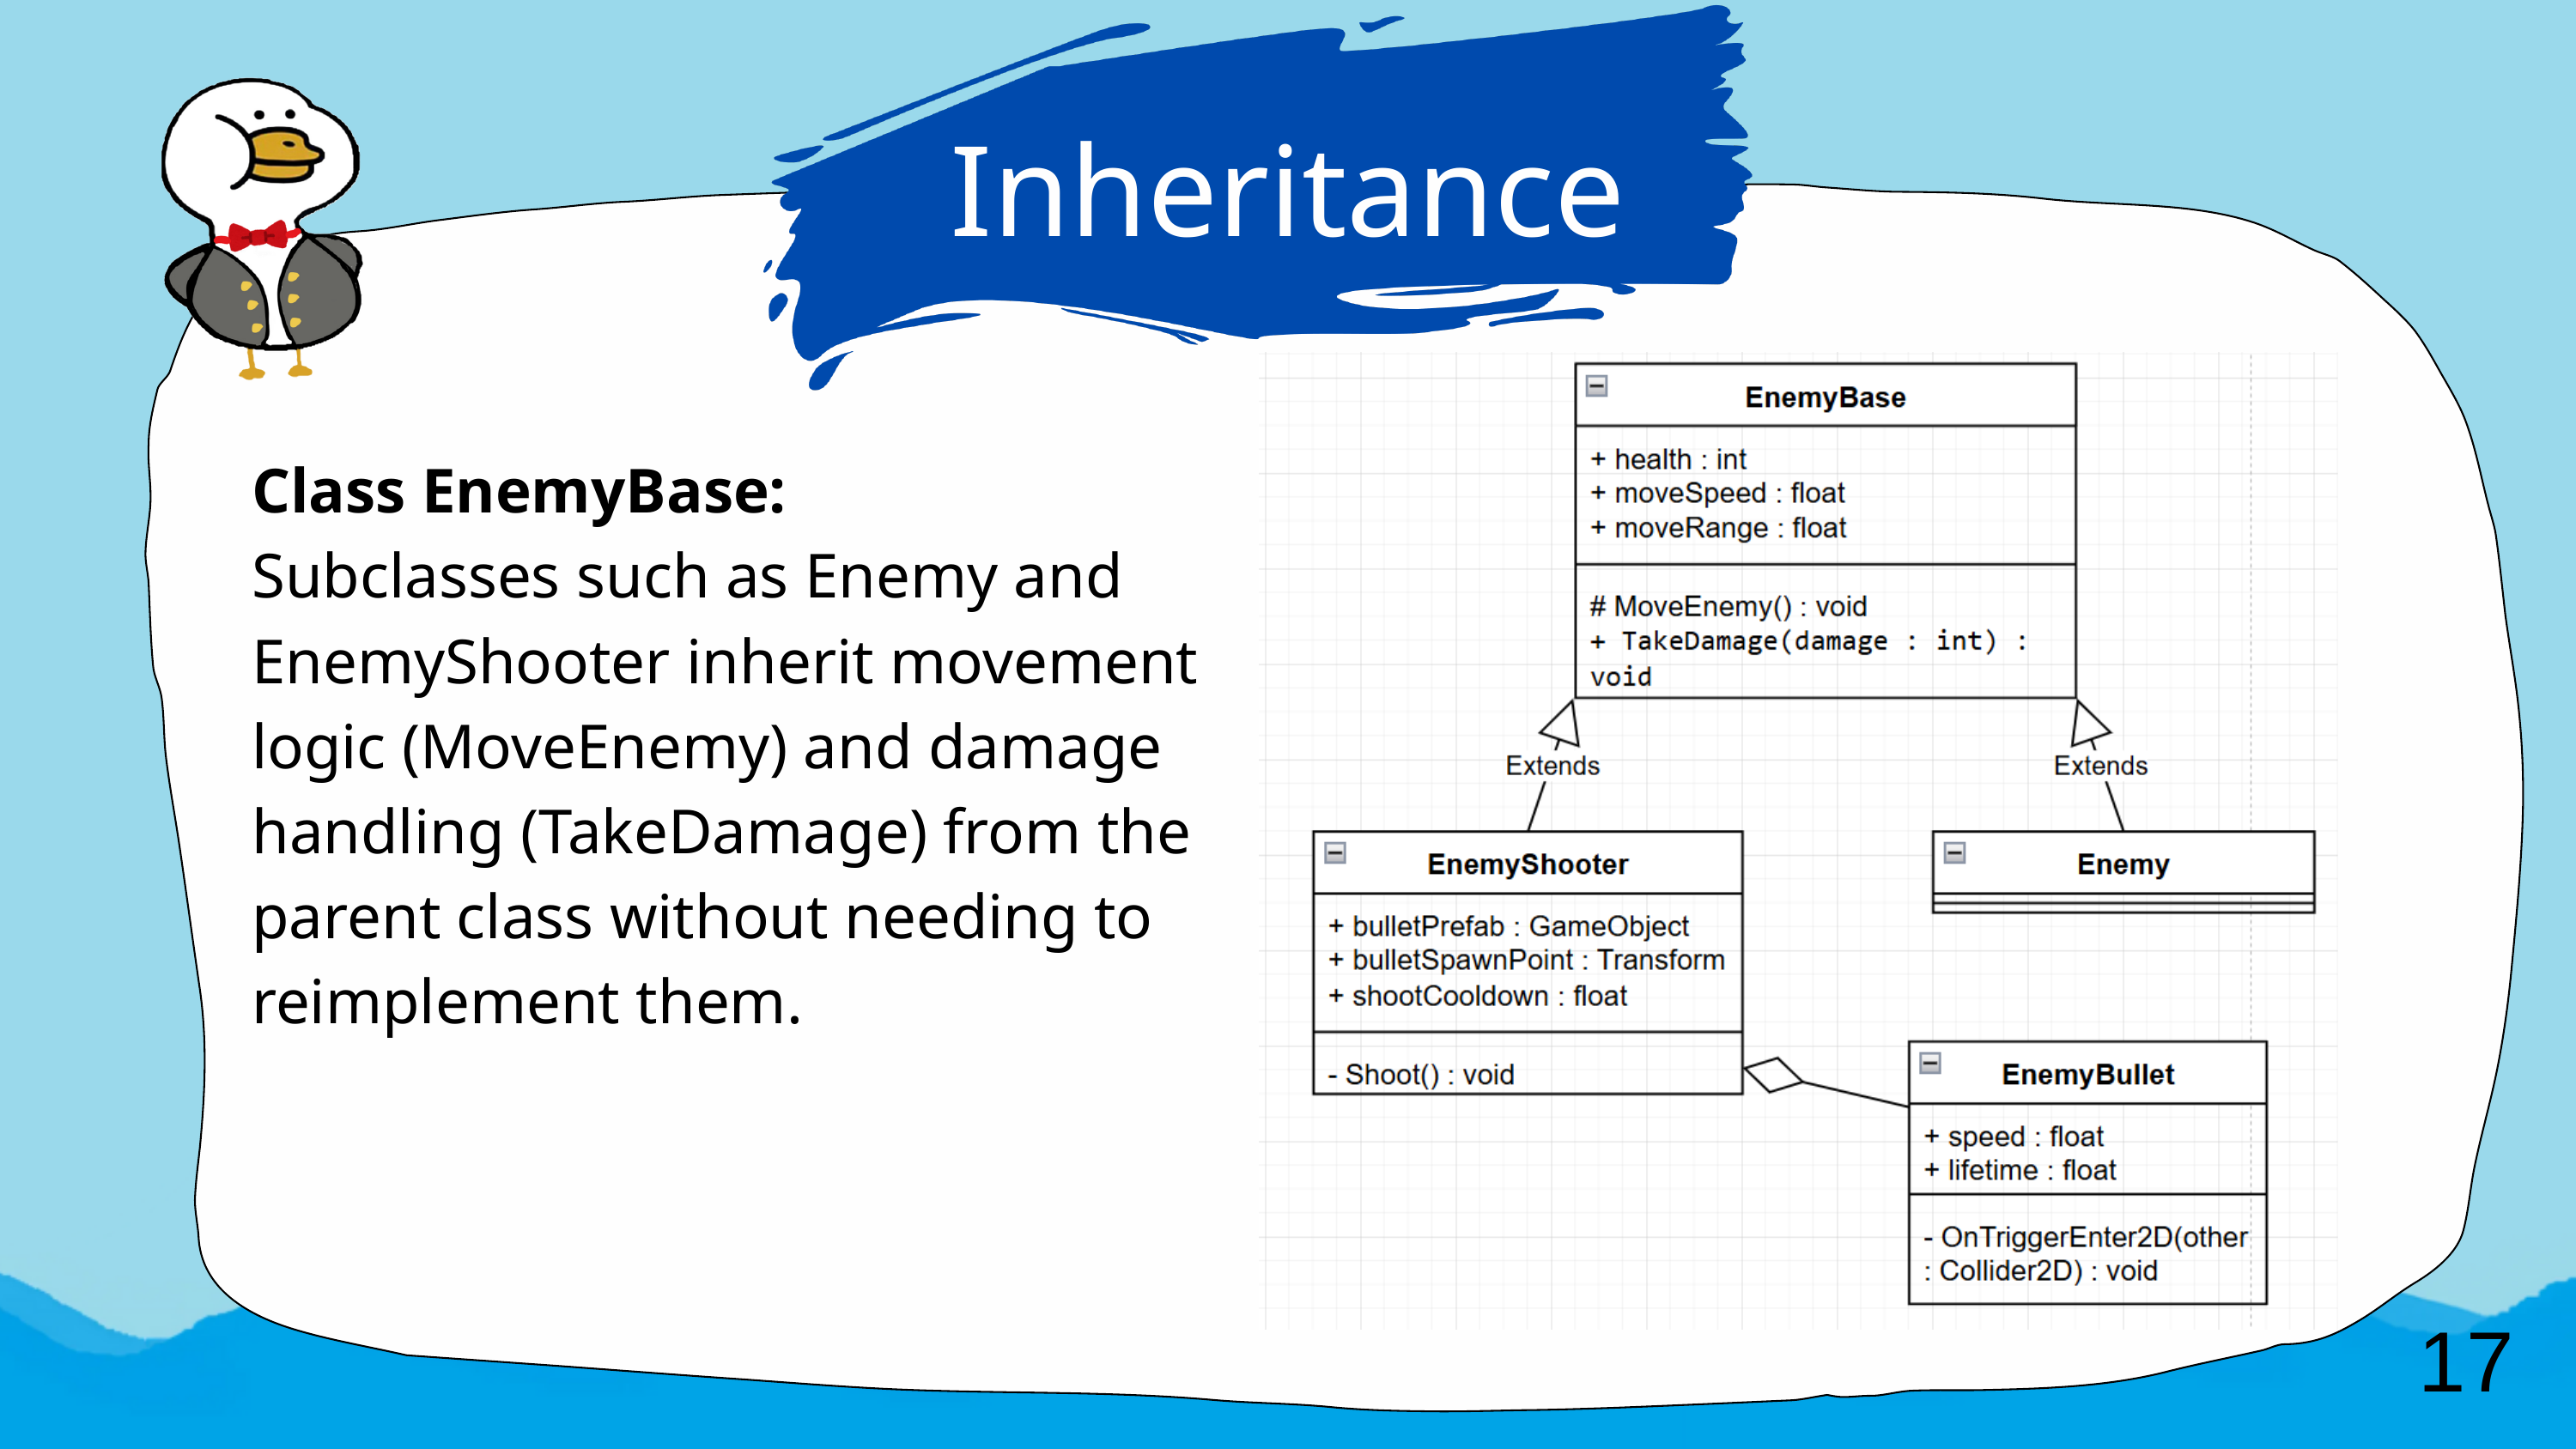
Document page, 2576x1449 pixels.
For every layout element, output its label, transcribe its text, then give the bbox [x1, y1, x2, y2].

text_box [0, 0, 2576, 1449]
text_box [144, 73, 380, 179]
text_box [144, 179, 2523, 1412]
text_box [758, 0, 1760, 86]
text_box Inheritance [526, 86, 2050, 178]
